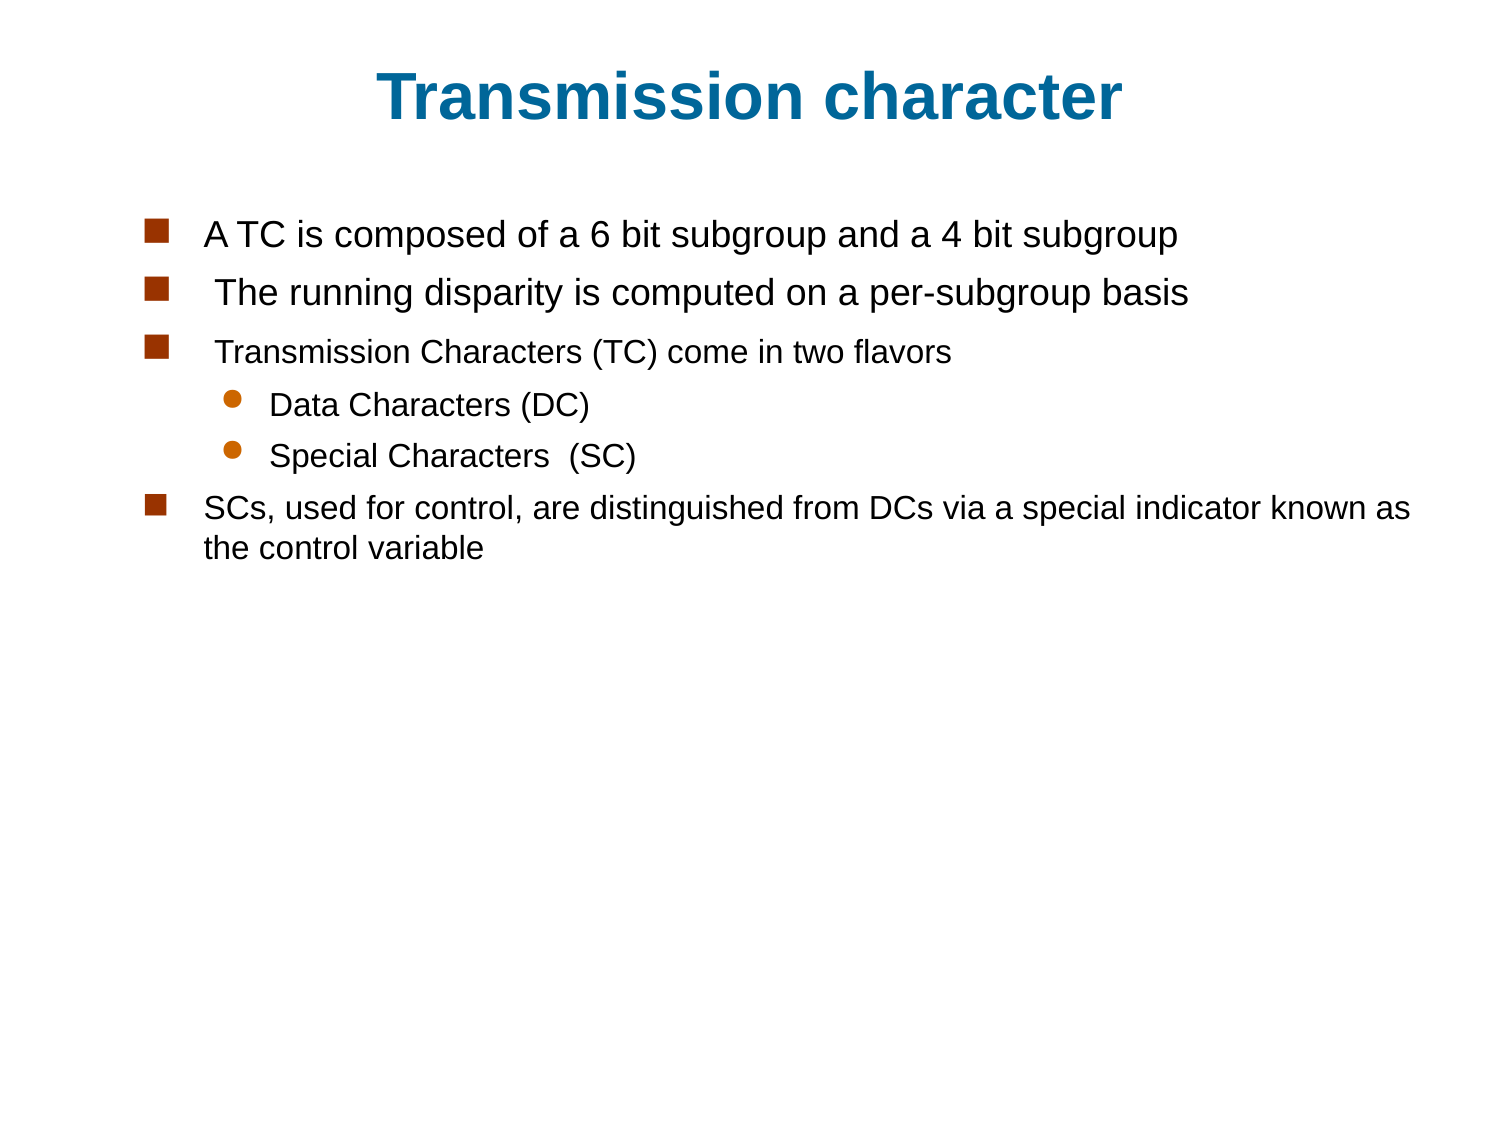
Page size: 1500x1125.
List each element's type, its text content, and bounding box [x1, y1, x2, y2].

list A TC is composed of a 6 bit subgroup and a 4 bit subgroup The running disparity is computed on a per-subgroup basis Transmission Characters (TC) come in two flavors Data Characters (DC) Special Characters (SC) SCs, used for control, are distinguished from DCs via a special indicator known as the control variable [132, 202, 1483, 946]
title Transmission character [74, 45, 1426, 141]
